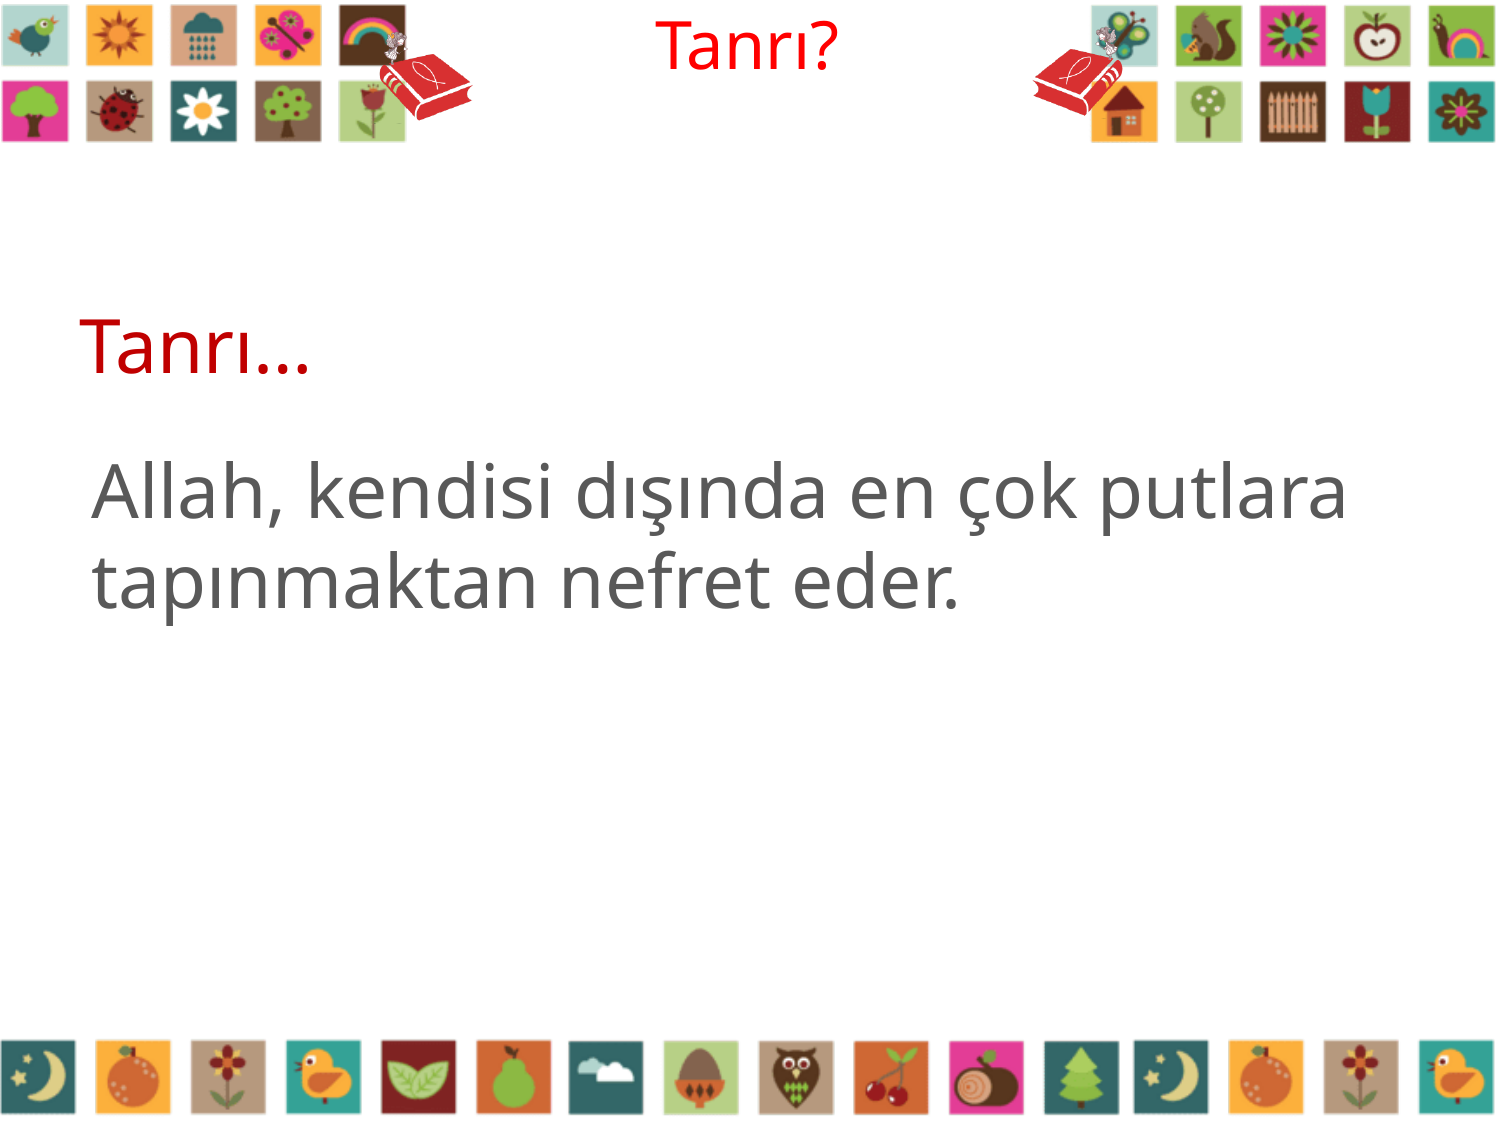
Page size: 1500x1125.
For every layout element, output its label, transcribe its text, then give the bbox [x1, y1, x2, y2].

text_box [0, 1028, 1500, 1118]
text_box Tanrı… [64, 290, 1412, 396]
text_box Allah, kendisi dışında en çok putlara tapınmaktan nefret eder. [76, 436, 1424, 722]
picture [1000, 3, 1500, 150]
picture [0, 3, 505, 150]
text_box Tanrı? [414, 0, 1080, 91]
